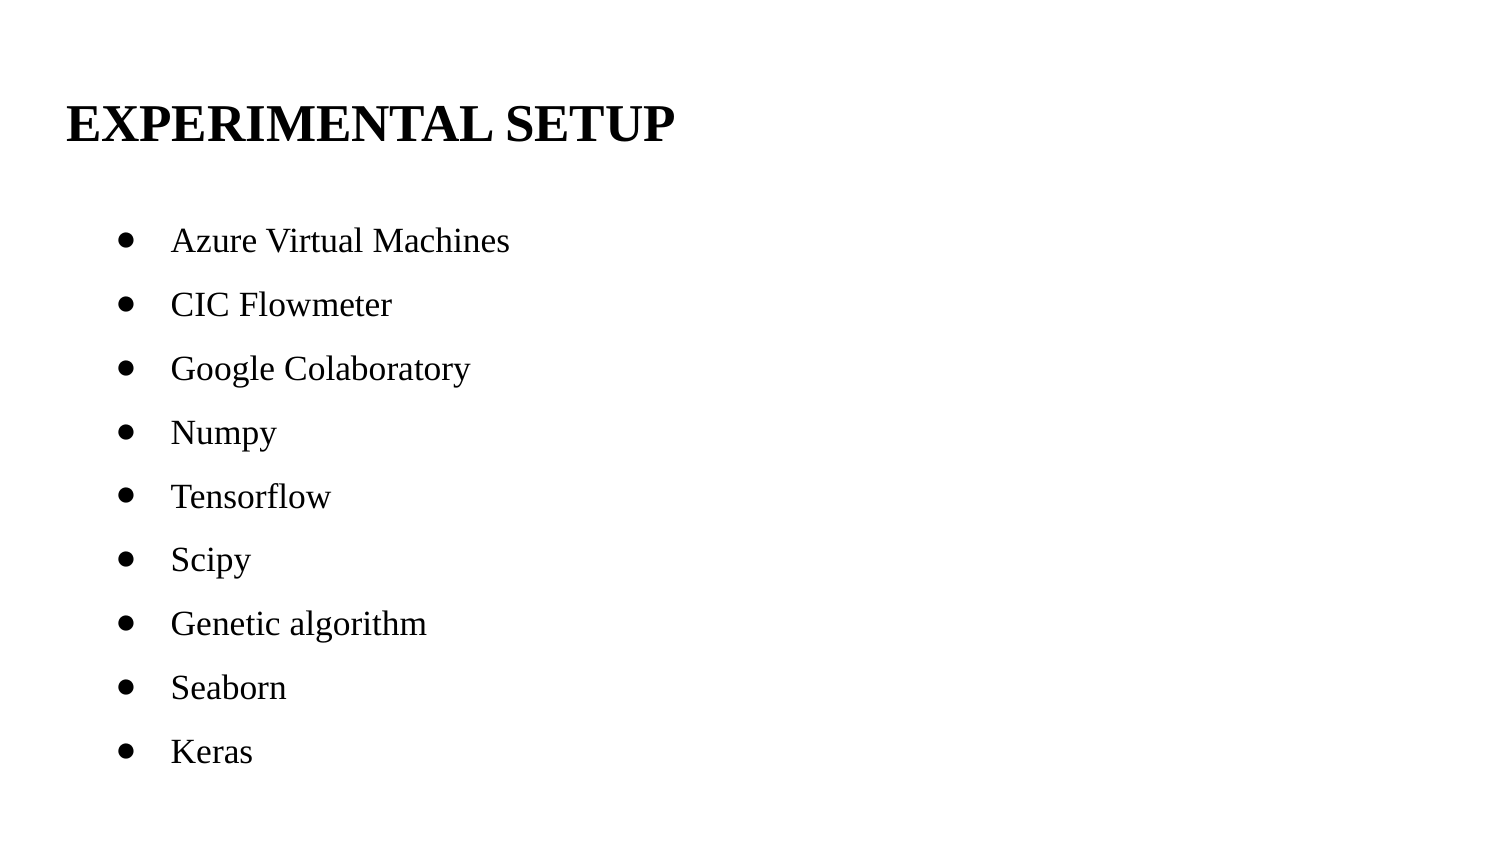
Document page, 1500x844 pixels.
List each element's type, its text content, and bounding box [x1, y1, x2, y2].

title EXPERIMENTAL SETUP [51, 72, 1449, 167]
text_box Azure Virtual Machines CIC Flowmeter Google Colaboratory Numpy Tensorflow Scipy Genetic algorithm Seaborn Keras [80, 181, 1373, 786]
